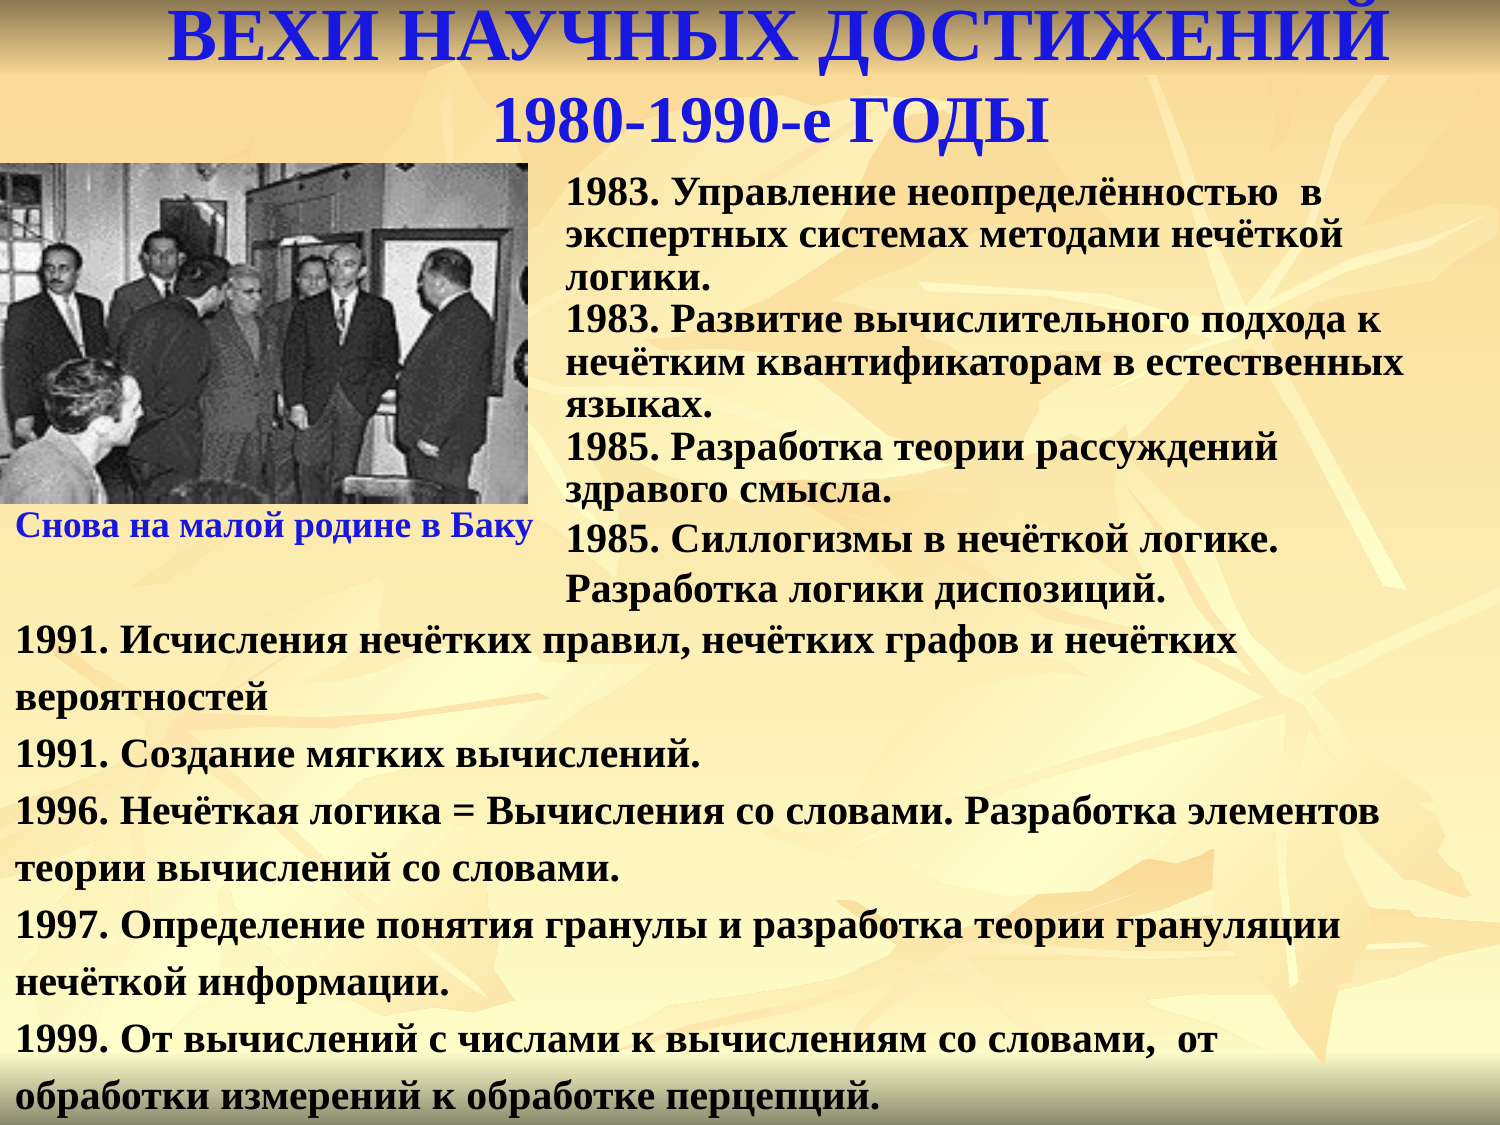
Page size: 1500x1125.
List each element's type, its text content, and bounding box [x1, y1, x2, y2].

picture [0, 163, 528, 505]
text_box 1991. Исчисления нечётких правил, нечётких графов и нечётких вероятностей 1991. Создание мягких вычислений. 1996. Нечёткая логика = Вычисления со словами. Разработка элементов теории вычислений со словами. 1997. Определение понятия гранулы и разработка теории грануляции нечёткой информации. 1999. От вычислений с числами к вычислениям со словами, от обработки измерений к обработке перцепций. [0, 597, 1453, 1125]
text_box 1983. Управление неопределённостью в экспертных системах методами нечёткой логики. 1983. Развитие вычислительного подхода к нечётким квантификаторам в естественных языках. 1985. Разработка теории рассуждений здравого смысла. 1985. Cиллогизмы в нечёткой логике. Разработка логики диспозиций. [550, 164, 1465, 769]
title ВЕХИ НАУЧНЫХ ДОСТИЖЕНИЙ 1980-1990-е ГОДЫ [128, 23, 1430, 118]
text_box Снова на малой родине в Баку [0, 492, 550, 552]
